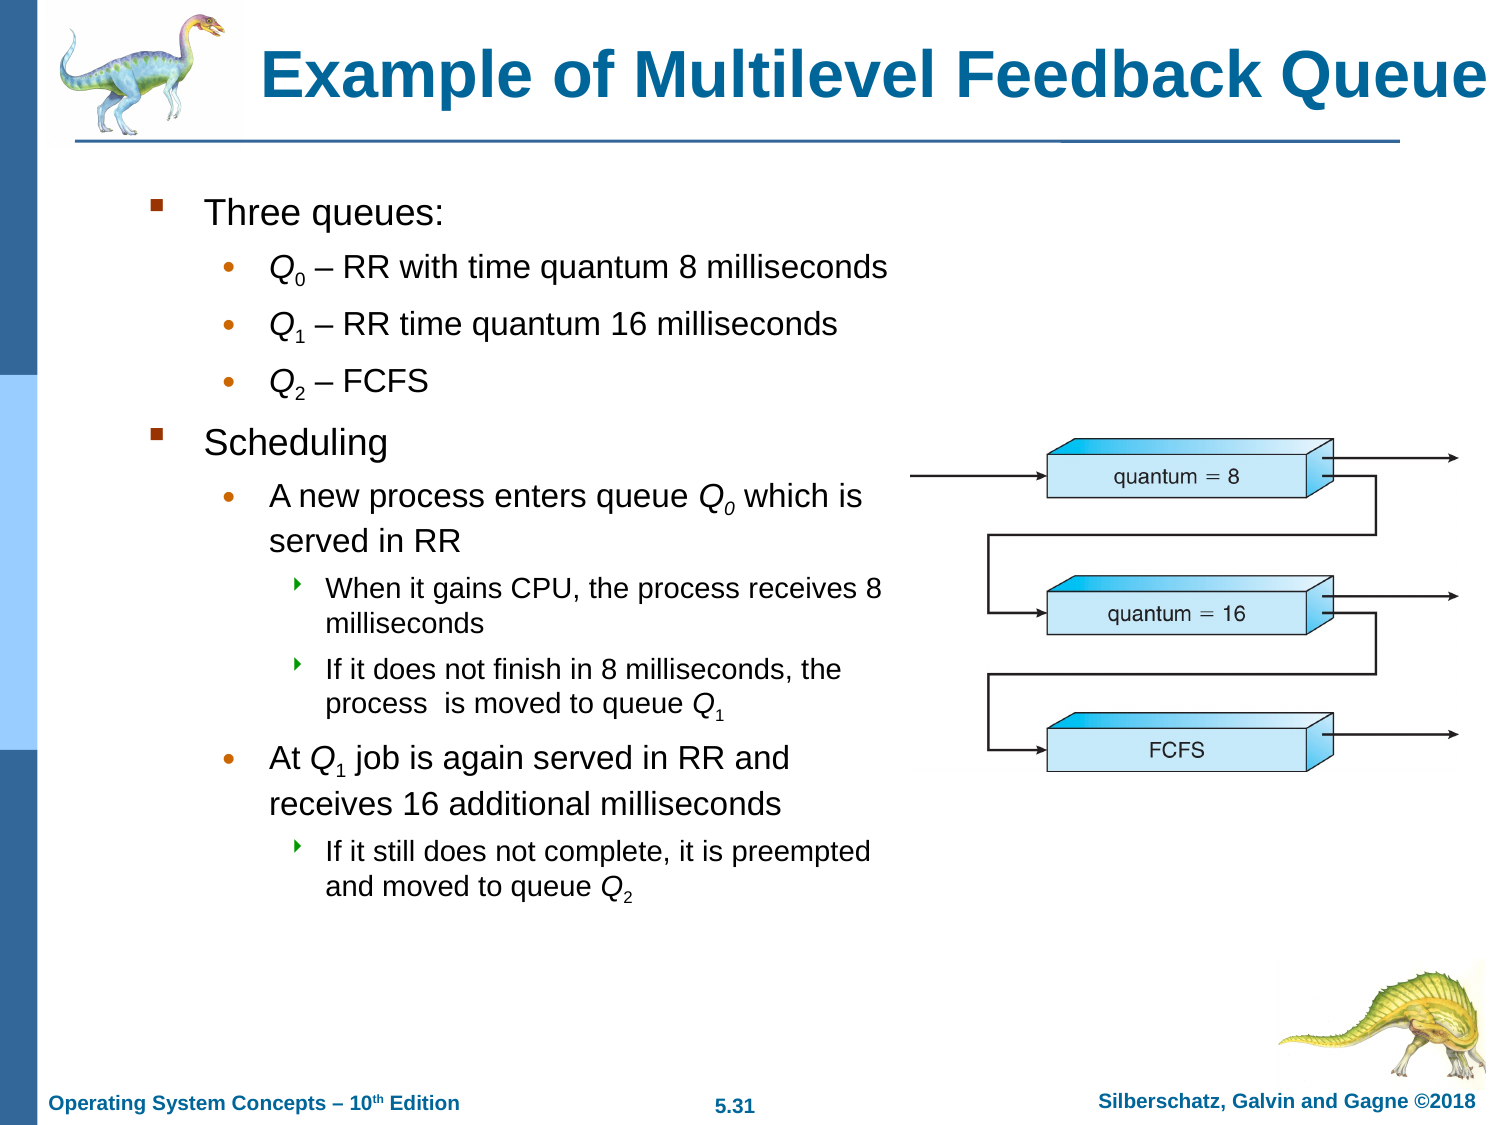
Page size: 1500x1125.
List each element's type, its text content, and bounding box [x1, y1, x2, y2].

title Example of Multilevel Feedback Queue [203, 6, 1500, 119]
picture [46, 0, 243, 149]
list Three queues: Q0 – RR with time quantum 8 milliseconds Q1 – RR time quantum 16 milliseconds Q2 – FCFS Scheduling A new process enters queue Q0 which is served in RR When it gains CPU, the process receives 8 milliseconds If it does not finish in 8 milliseconds, the process is moved to queue Q1 At Q1 job is again served in RR and receives 16 additional milliseconds If it still does not complete, it is preempted and moved to queue Q2 [132, 180, 911, 946]
picture [909, 438, 1459, 773]
picture [1275, 959, 1486, 1090]
